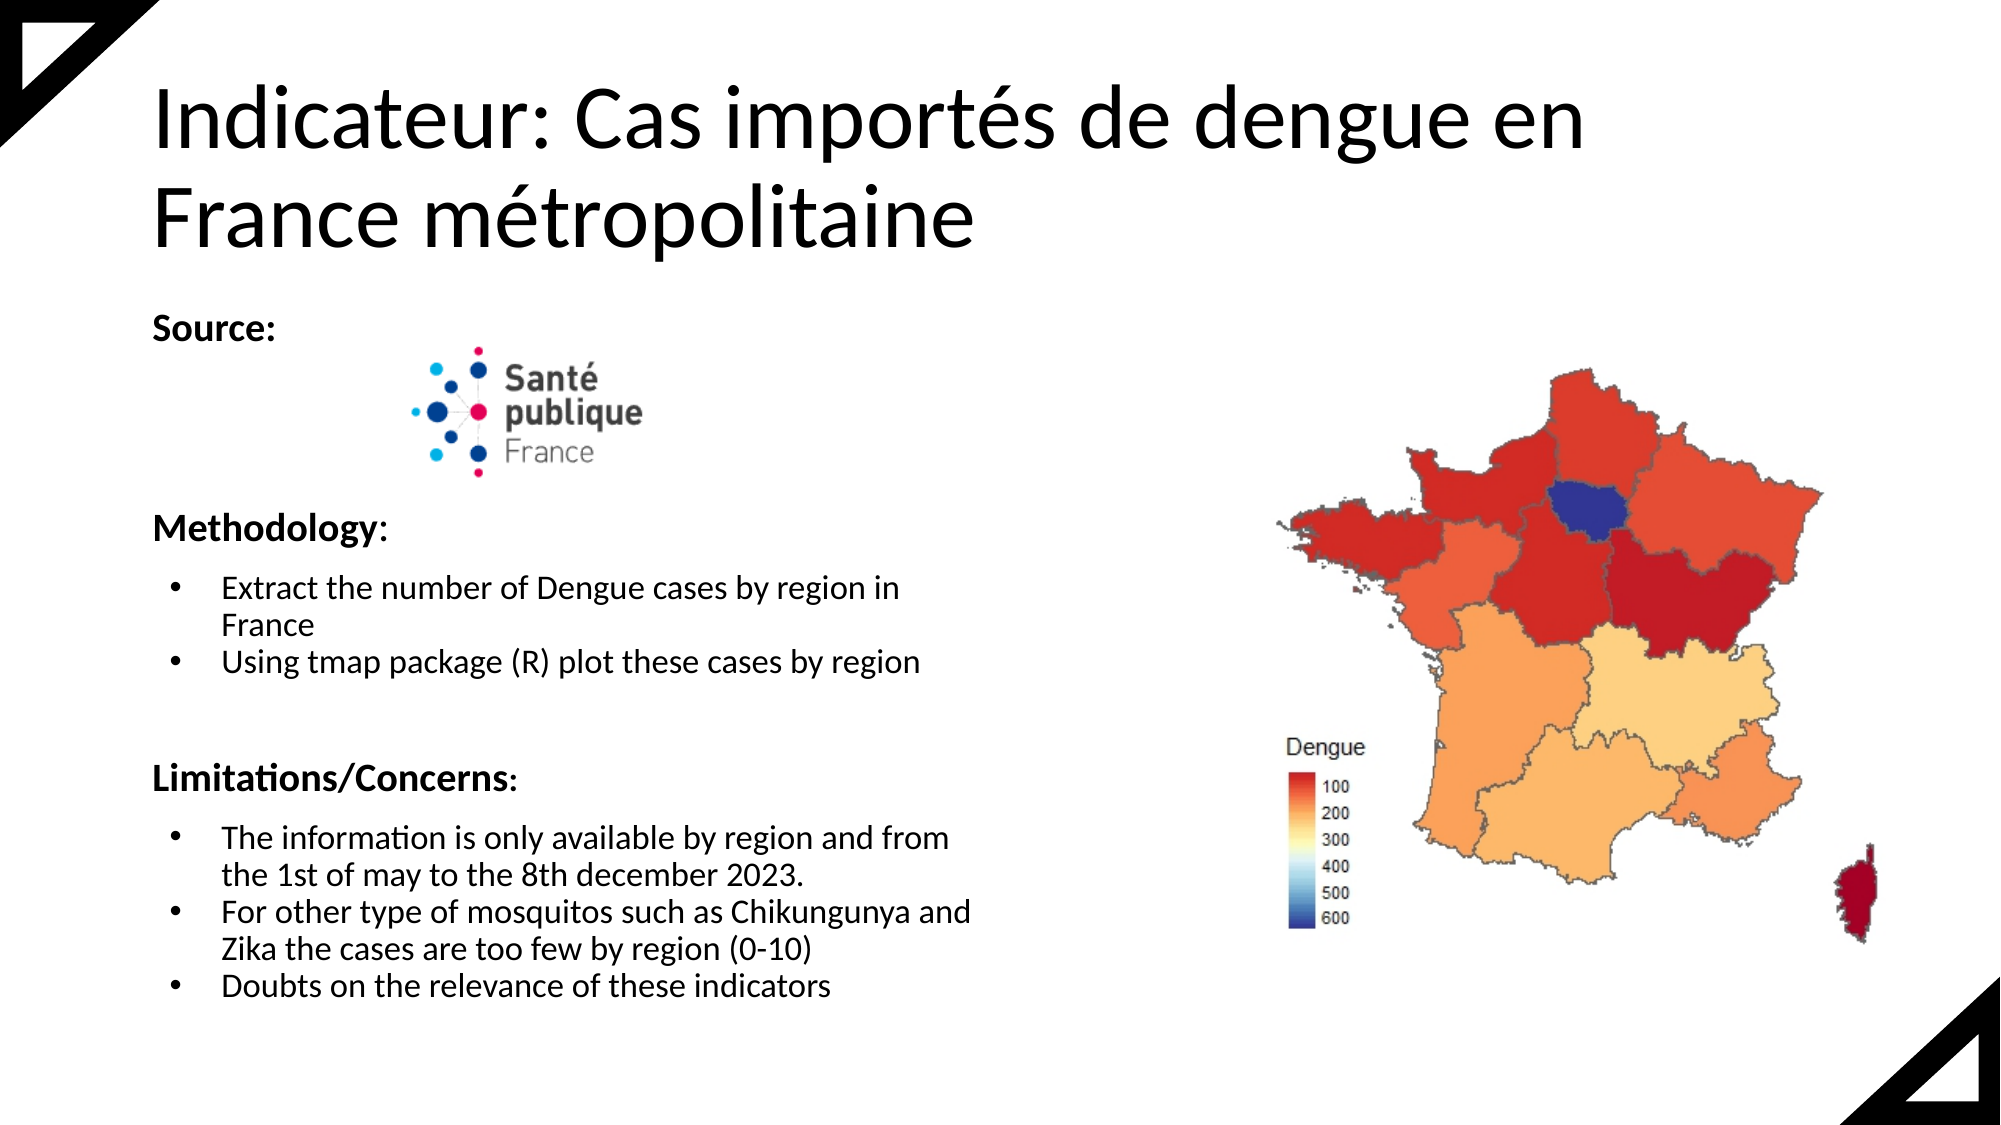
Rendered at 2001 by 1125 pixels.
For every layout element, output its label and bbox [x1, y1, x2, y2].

text_box [0, 0, 2000, 1125]
